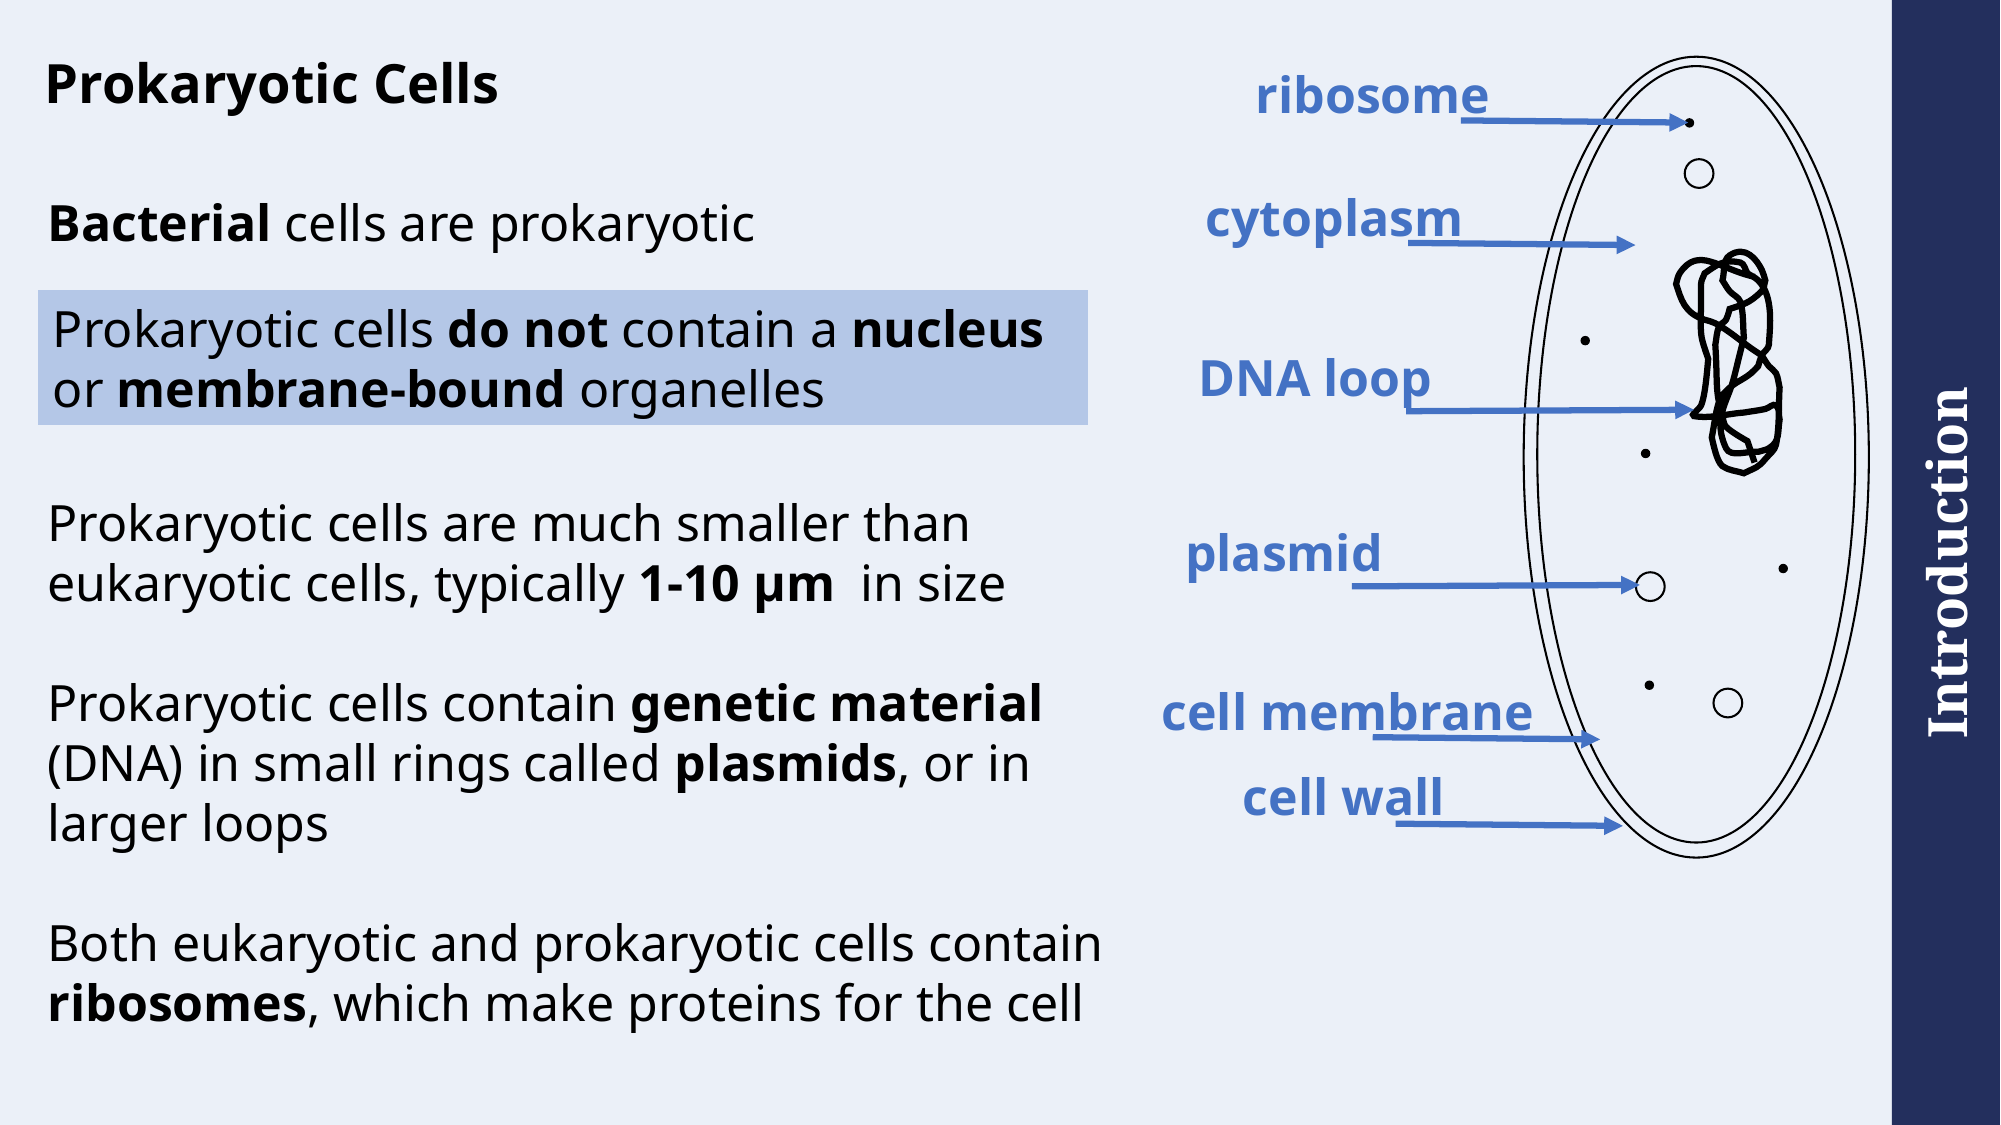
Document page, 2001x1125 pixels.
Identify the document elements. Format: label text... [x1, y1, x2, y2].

text_box [1574, 55, 1870, 859]
text_box [1644, 680, 1655, 690]
text_box [1532, 589, 1582, 736]
text_box Prokaryotic cells do not contain a nucleus or membrane-bound organelles [38, 290, 1088, 425]
text_box cell wall [1228, 757, 1460, 833]
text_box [1408, 242, 1636, 246]
text_box [1580, 335, 1590, 346]
text_box [1640, 448, 1651, 459]
text_box [1685, 118, 1695, 128]
title Prokaryotic Cells [44, 0, 1787, 115]
text_box [1549, 125, 1610, 241]
text_box cytoplasm [1190, 178, 1479, 254]
text_box DNA loop [1183, 339, 1448, 415]
text_box [1536, 65, 1857, 844]
text_box ribosome [1240, 56, 1506, 131]
text_box [1524, 248, 1560, 407]
text_box cell membrane [1146, 672, 1549, 748]
text_box [1778, 563, 1788, 574]
text_box Bacterial cells are prokaryotic Prokaryotic cells are much smaller than eukaryotic cells, typically 1-10 μm in size Prokaryotic cells contain genetic material (DNA) in small rings called plasmids, or in larger loops Both eukaryotic and prokaryotic cells contain ribosomes, which make proteins for the cell [47, 131, 1172, 1032]
text_box [1522, 414, 1544, 582]
text_box plasmid [1170, 513, 1398, 589]
